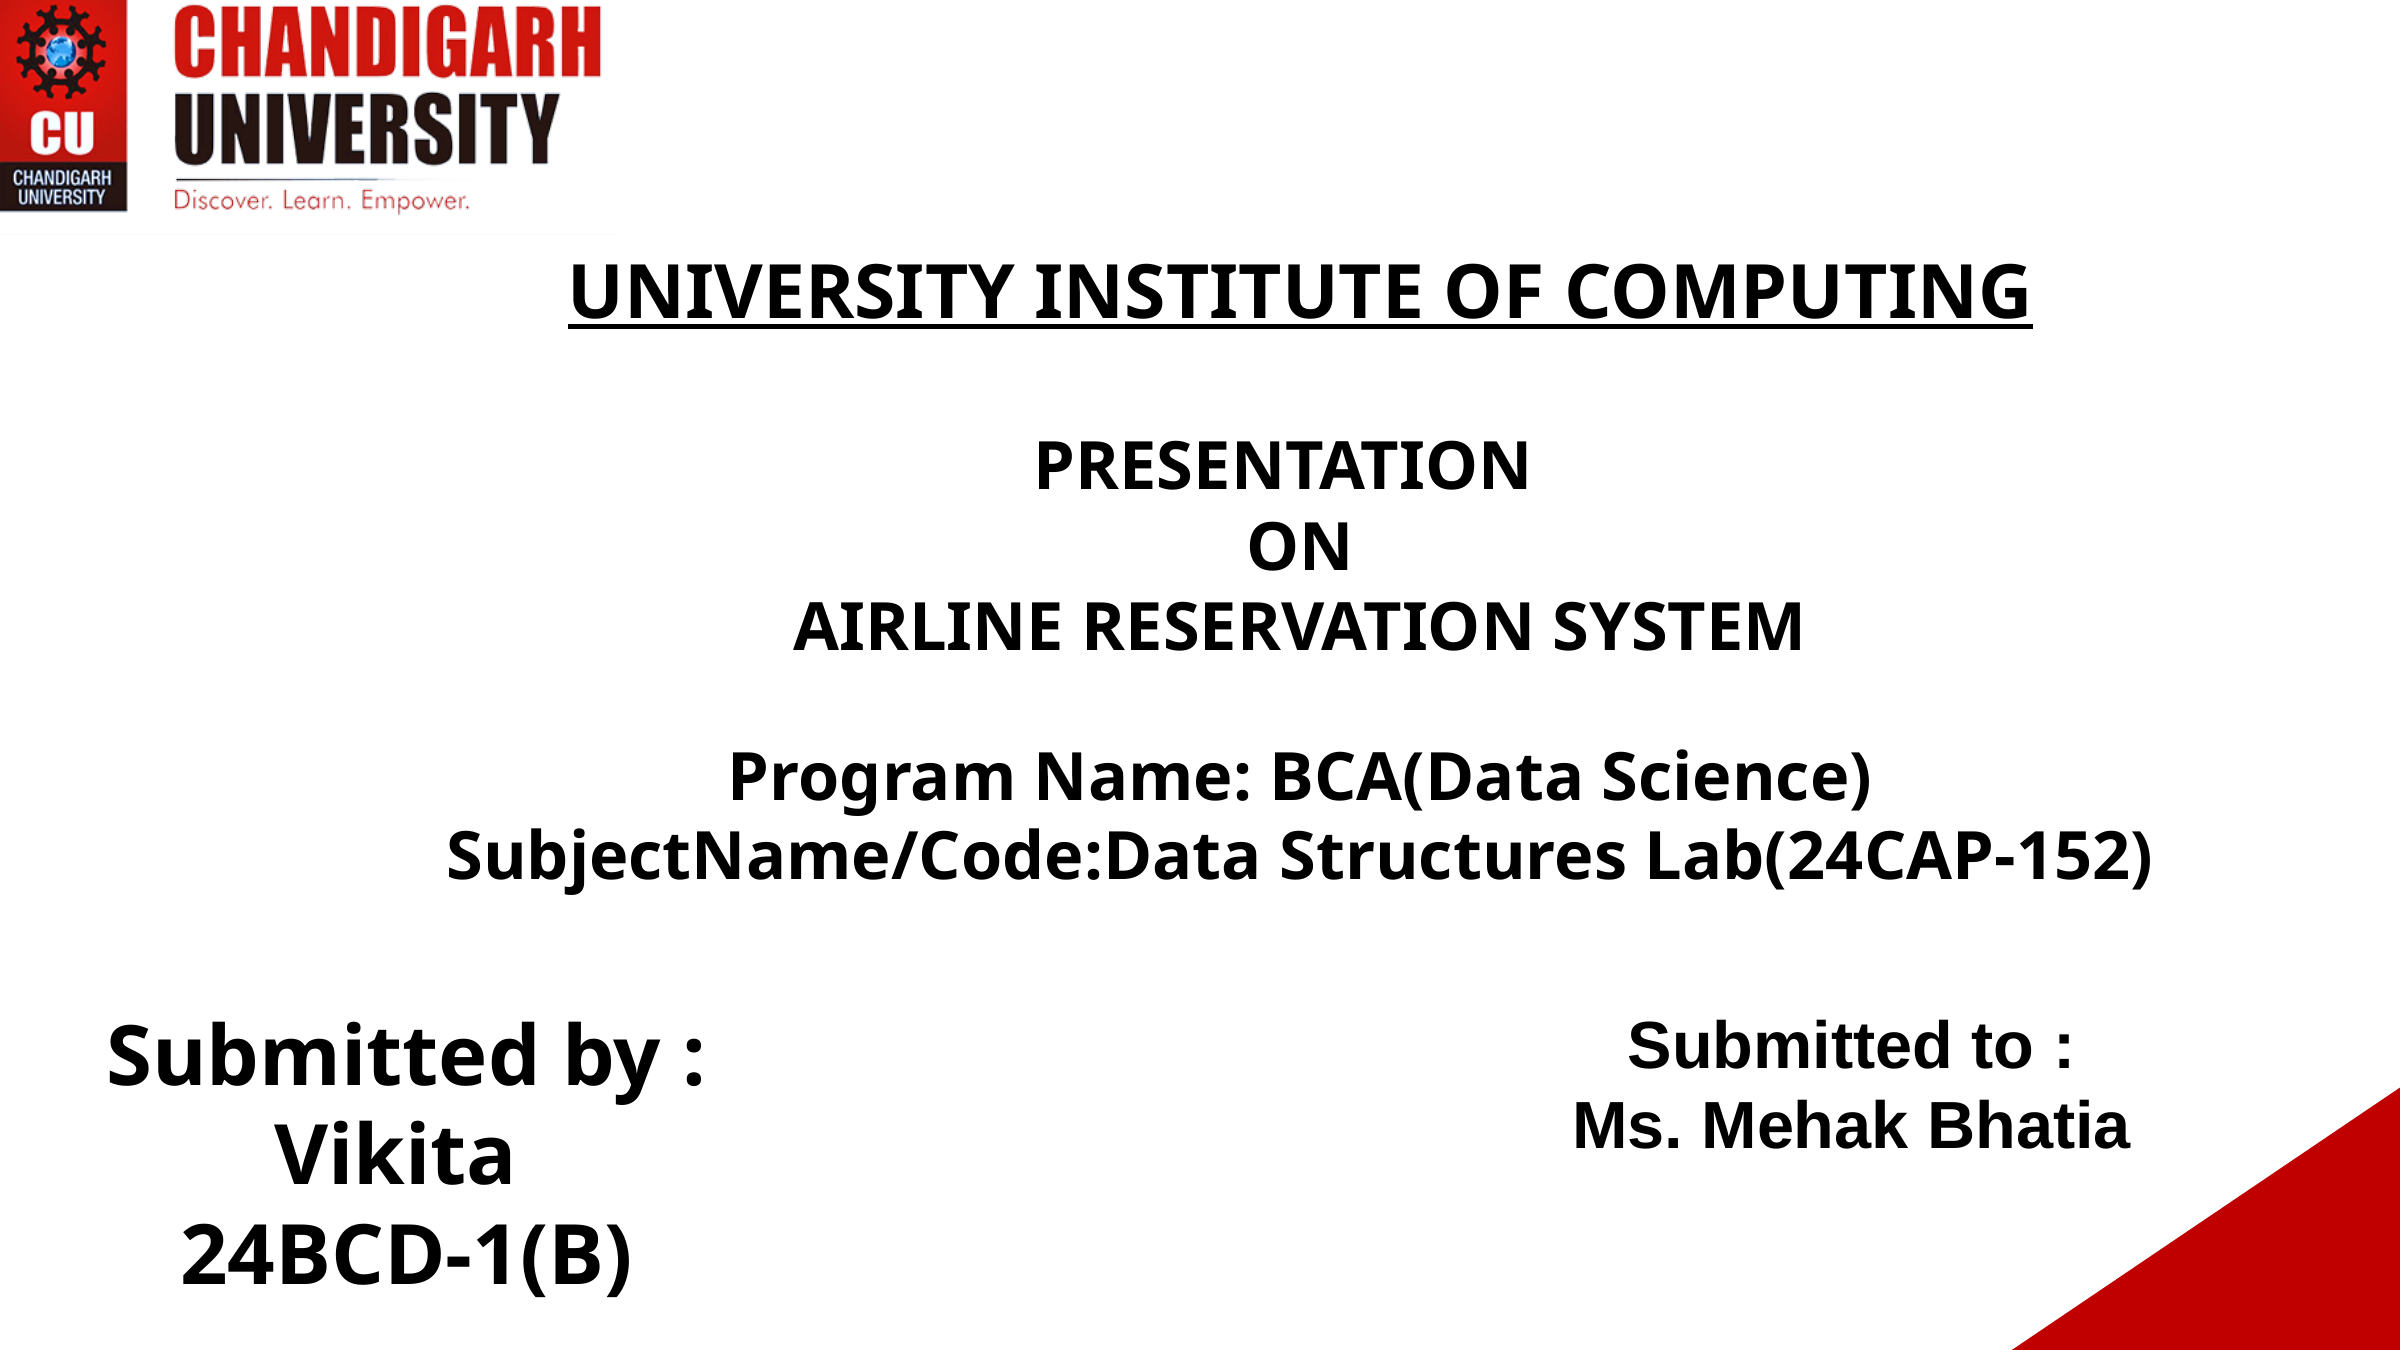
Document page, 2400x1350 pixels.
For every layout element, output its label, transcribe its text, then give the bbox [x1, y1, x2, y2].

text_box UNIVERSITY INSTITUTE OF COMPUTING PRESENTATION ON AIRLINE RESERVATION SYSTEM Program Name: BCA(Data Science) SubjectName/Code:Data Structures Lab(24CAP-152) [345, 236, 2256, 407]
text_box Submitted by : Vikita 24BCD-1(B) [121, 994, 692, 1270]
text_box Submitted to : Ms. Mehak Bhatia [1447, 994, 2256, 1329]
picture [0, 0, 615, 237]
text_box [2010, 1086, 2400, 1350]
